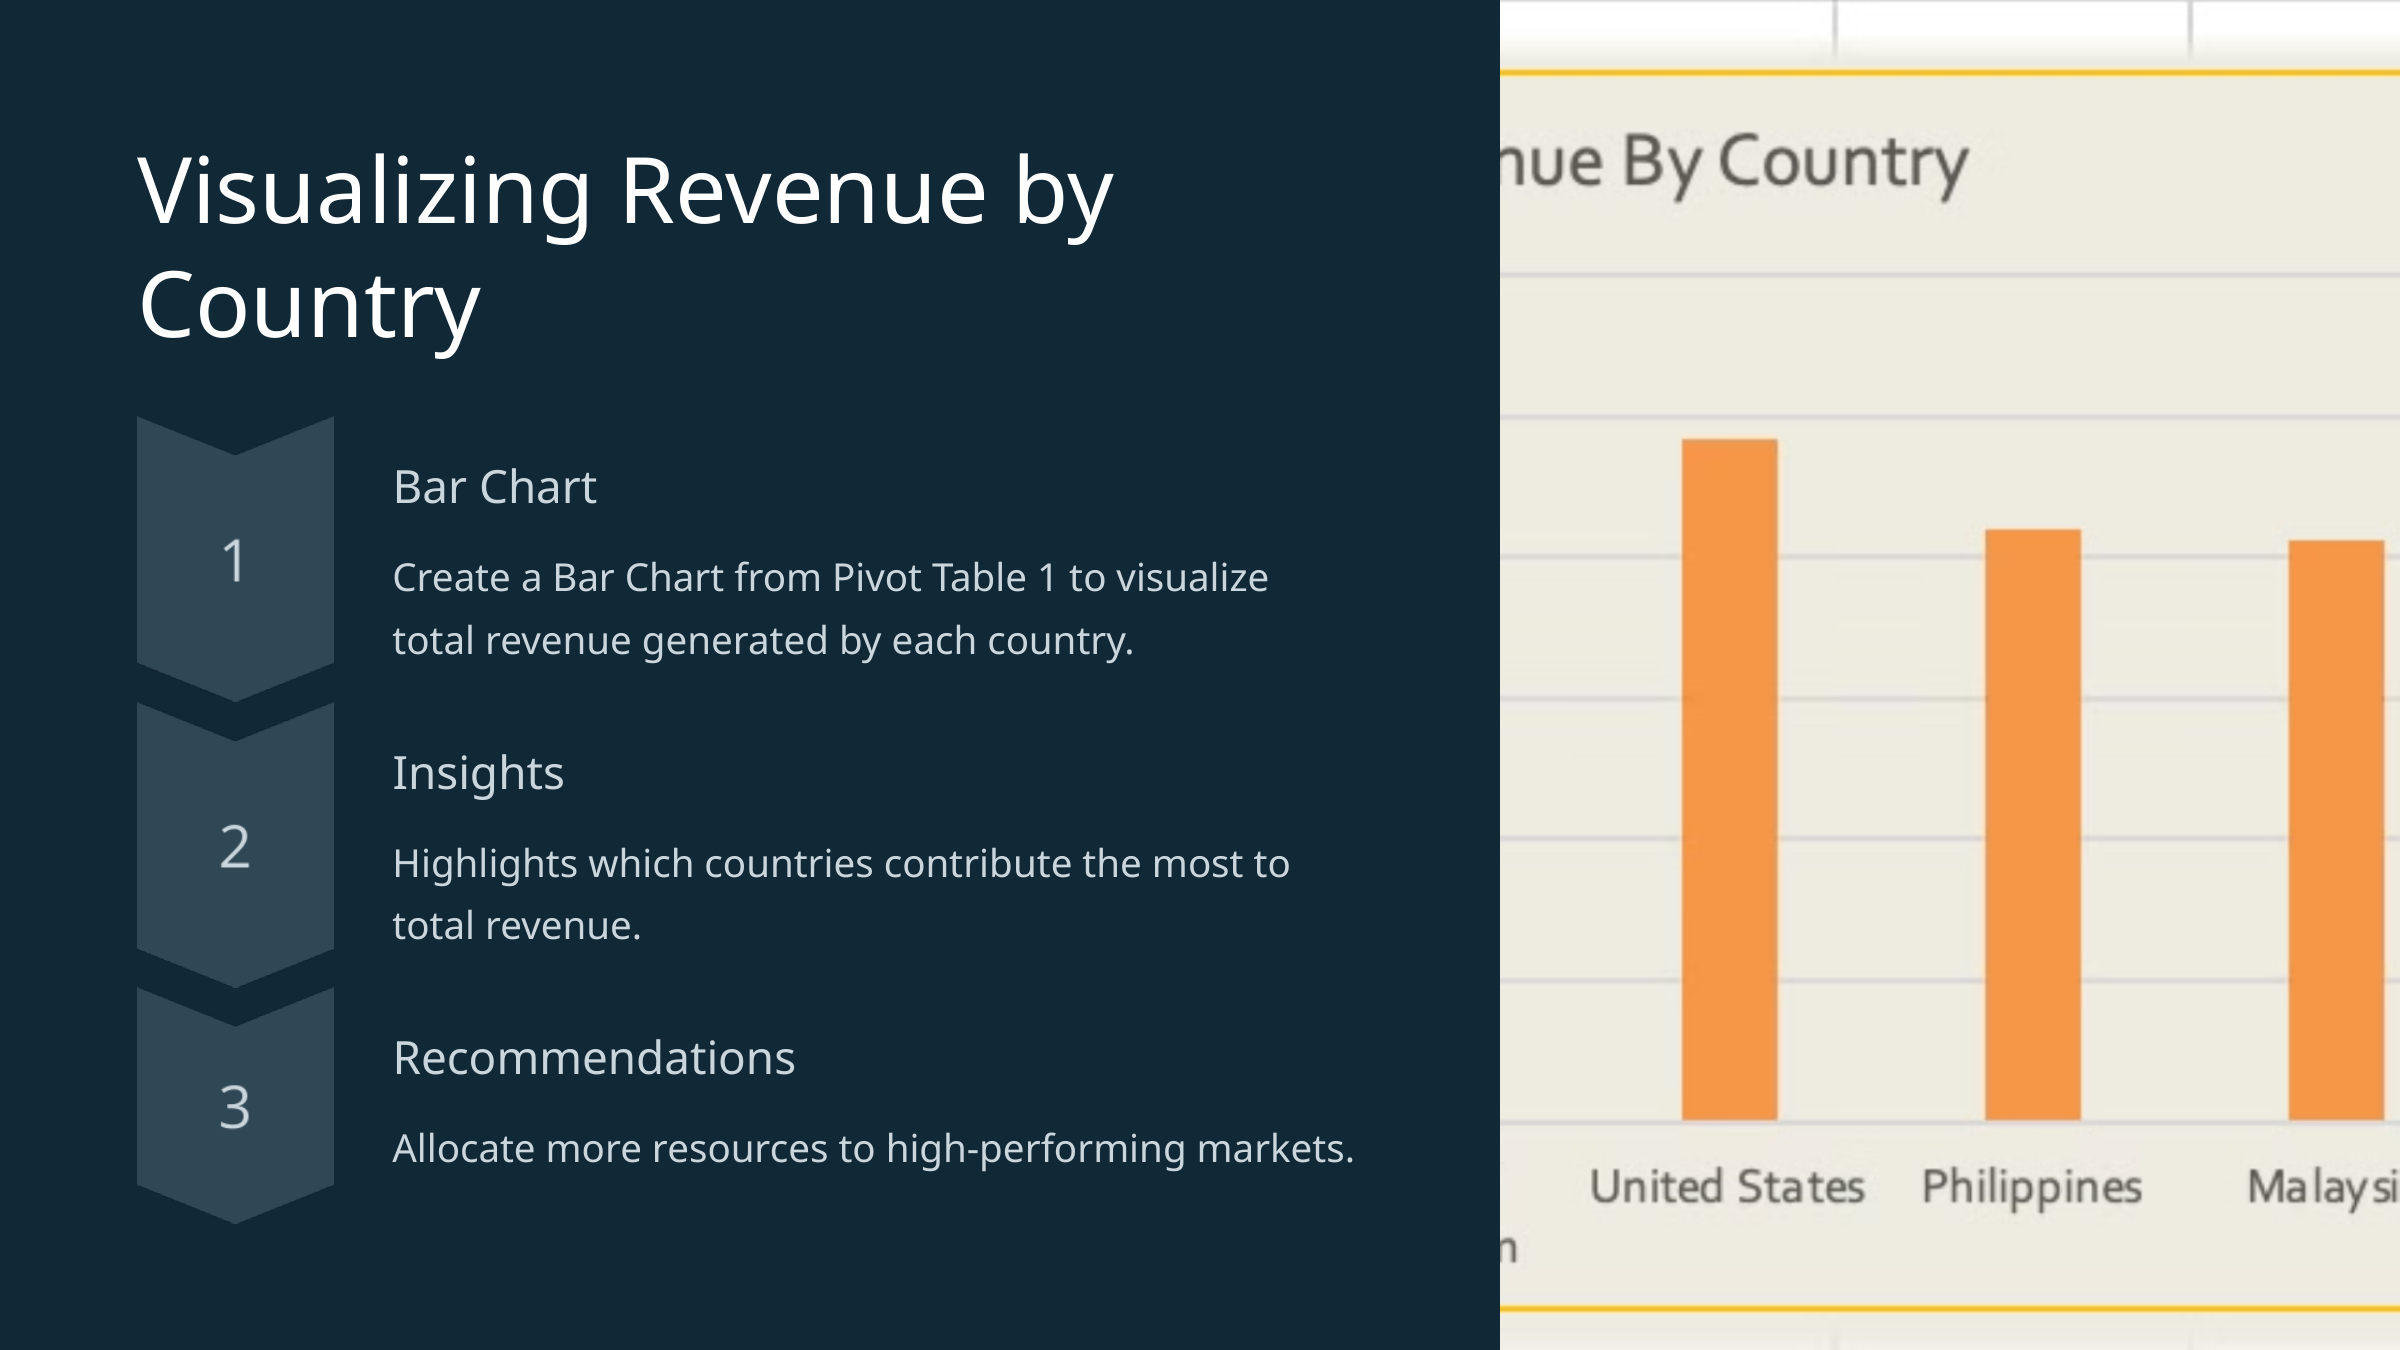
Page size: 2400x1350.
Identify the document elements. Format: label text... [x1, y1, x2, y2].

picture [1499, 0, 2400, 1350]
text_box Visualizing Revenue by Country [137, 126, 1363, 358]
text_box Highlights which countries contribute the most to total revenue. [392, 822, 1363, 949]
text_box Insights [392, 741, 855, 800]
text_box Allocate more resources to high-performing markets. [392, 1108, 1363, 1171]
text_box Recommendations [392, 1026, 917, 1085]
picture [137, 416, 334, 1224]
text_box Bar Chart [392, 455, 855, 514]
text_box Create a Bar Chart from Pivot Table 1 to visualize total revenue generated by each country. [392, 537, 1363, 663]
